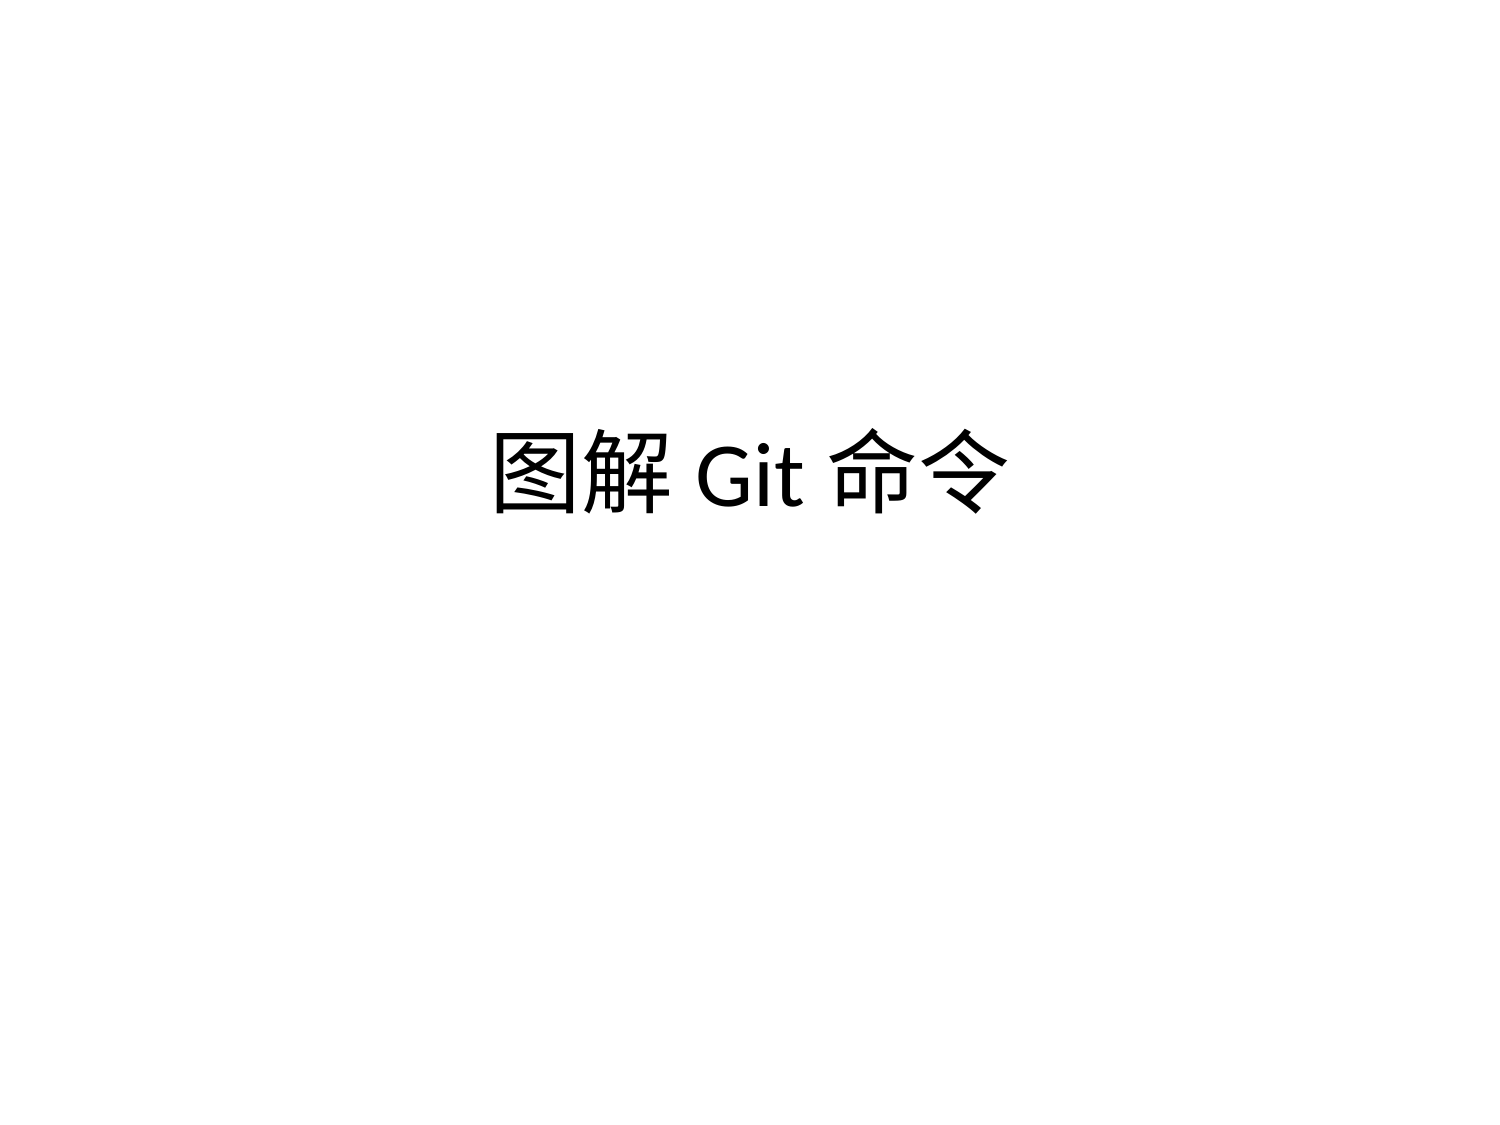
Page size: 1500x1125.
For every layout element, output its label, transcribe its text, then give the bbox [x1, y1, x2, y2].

title 图解Git命令 [112, 349, 1388, 591]
